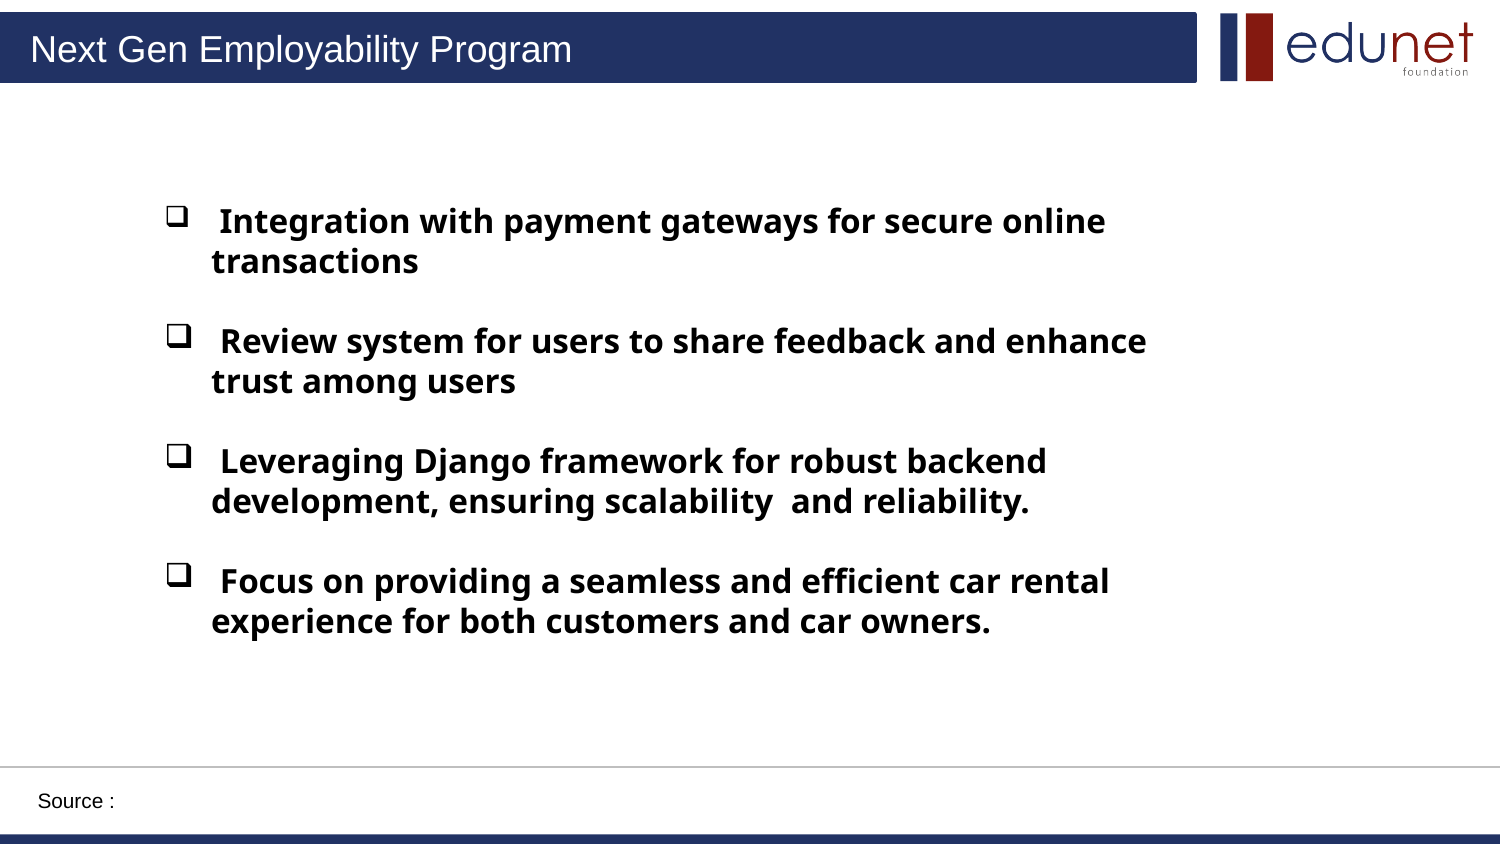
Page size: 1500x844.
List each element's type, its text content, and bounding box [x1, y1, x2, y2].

text_box Source : [22, 776, 139, 826]
text_box [0, 173, 1129, 288]
text_box Integration with payment gateways for secure online transactions Review system for users to share feedback and enhance trust among users Leveraging Django framework for robust backend development, ensuring scalability and reliability. Focus on providing a seamless and efficient car rental experience for both customers and car owners. [149, 193, 1218, 648]
picture [1279, 14, 1482, 83]
